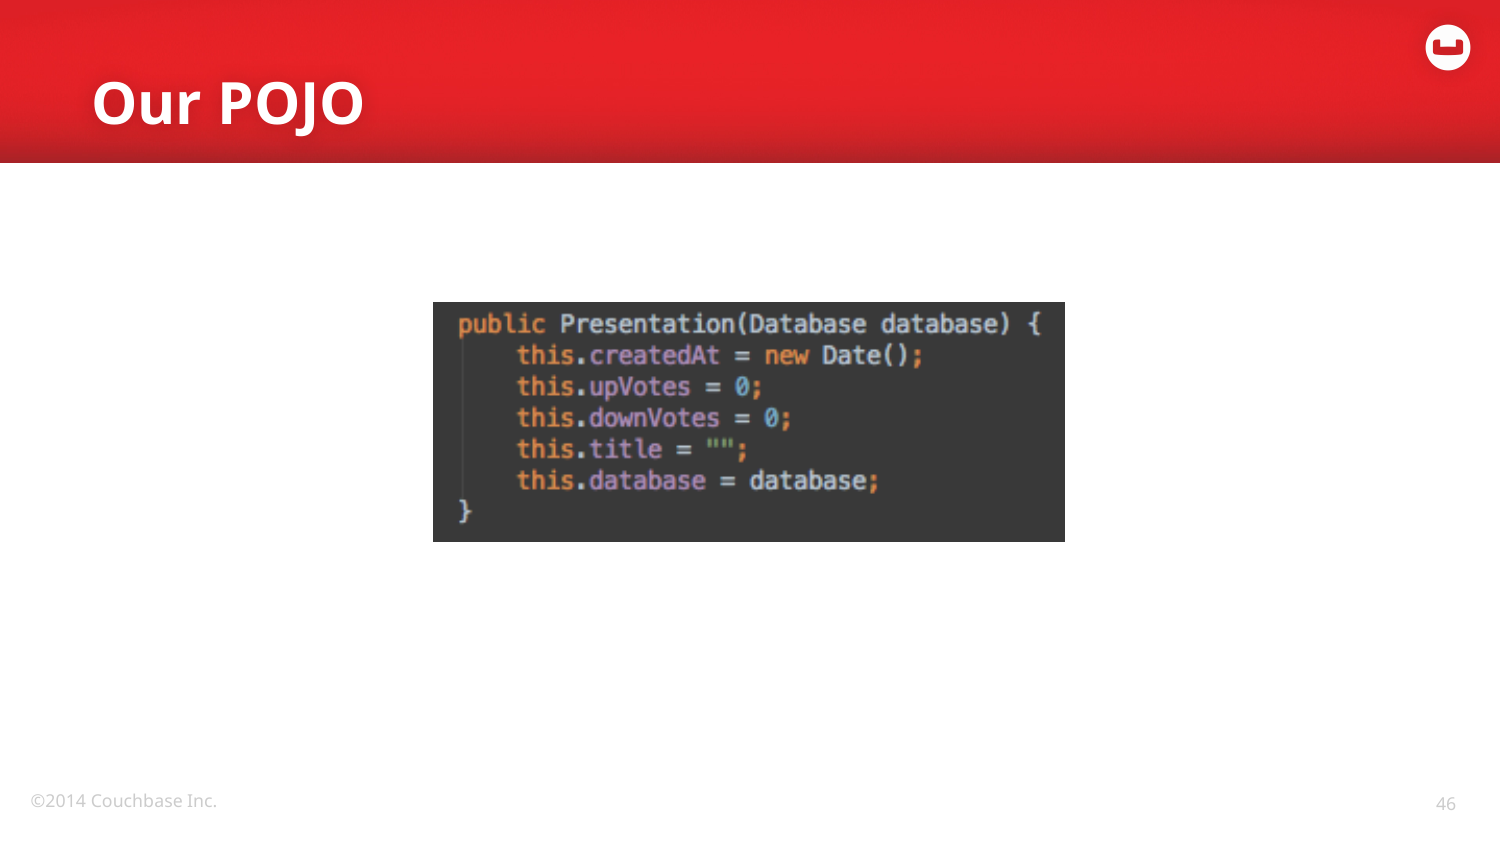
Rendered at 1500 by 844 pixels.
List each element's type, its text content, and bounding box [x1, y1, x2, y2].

slide_number 46 [1350, 782, 1472, 827]
title Our POJO [76, 3, 1389, 144]
picture [433, 301, 1065, 542]
picture [0, 0, 1500, 163]
